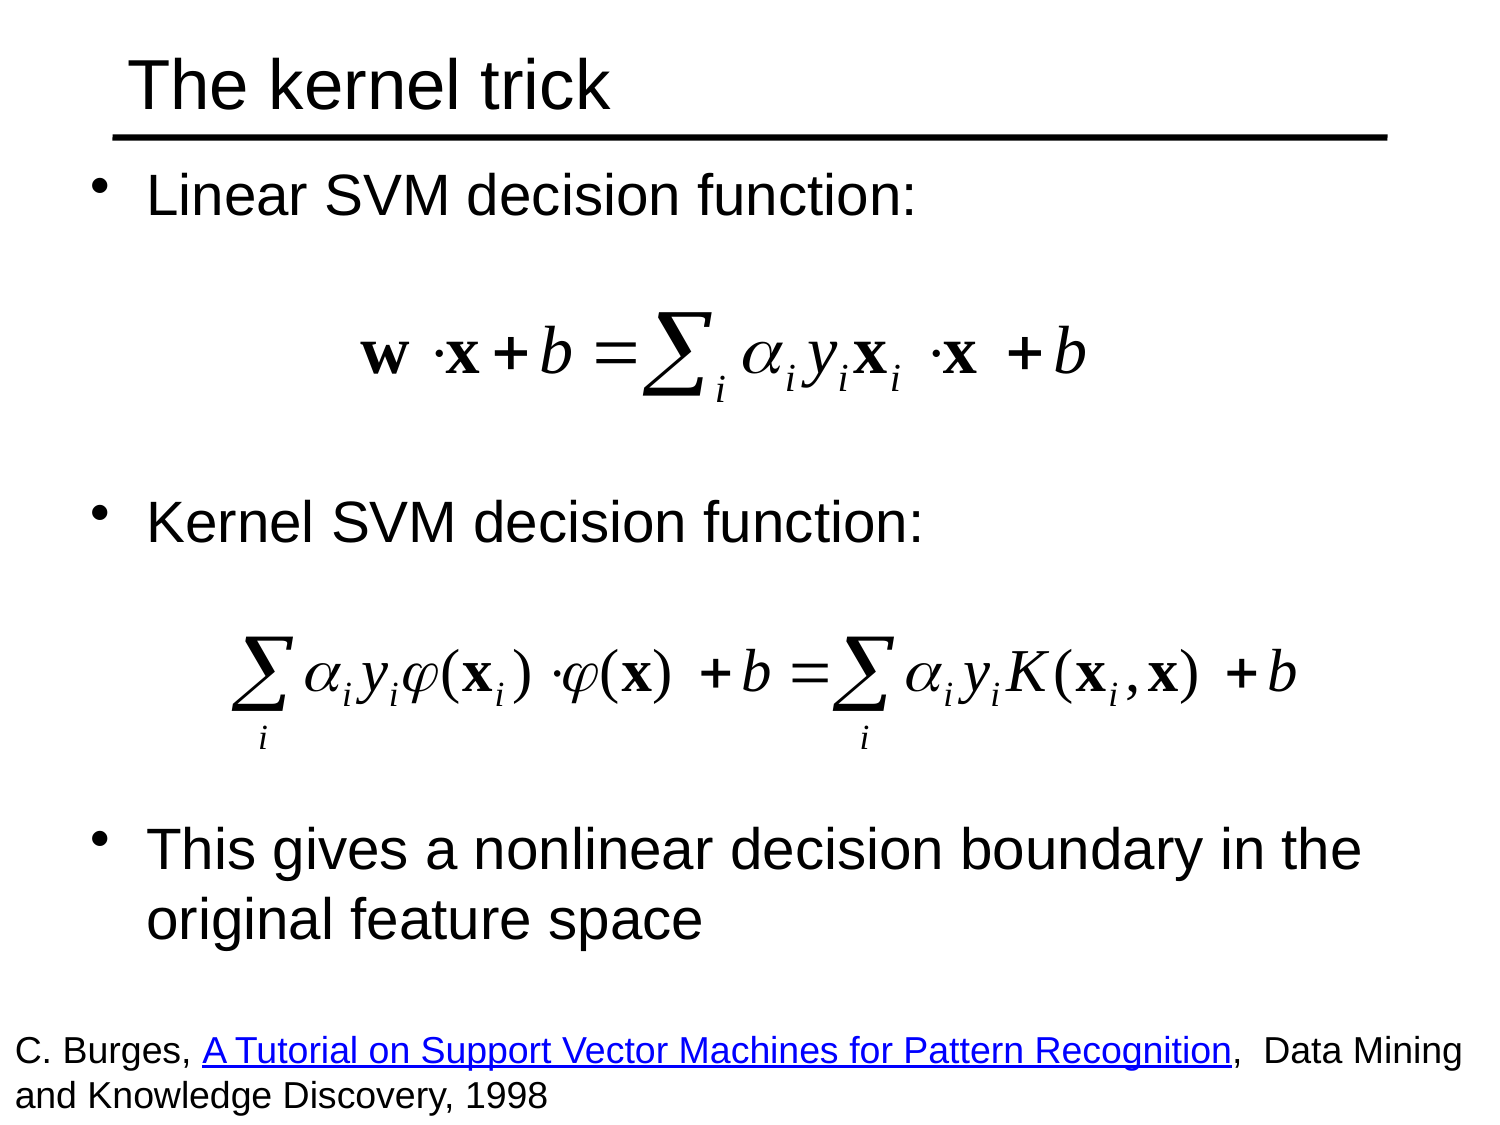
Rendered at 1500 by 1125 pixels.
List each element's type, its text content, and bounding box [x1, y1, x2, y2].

list Linear SVM decision function: Kernel SVM decision function: This gives a nonlinear decision boundary in the original feature space [74, 149, 1426, 1013]
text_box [349, 299, 1101, 420]
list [222, 625, 1307, 763]
text_box C. Burges, A Tutorial on Support Vector Machines for Pattern Recognition, Data Mining and Knowledge Discovery, 1998 [0, 1018, 1500, 1124]
title The kernel trick [112, 12, 1388, 149]
